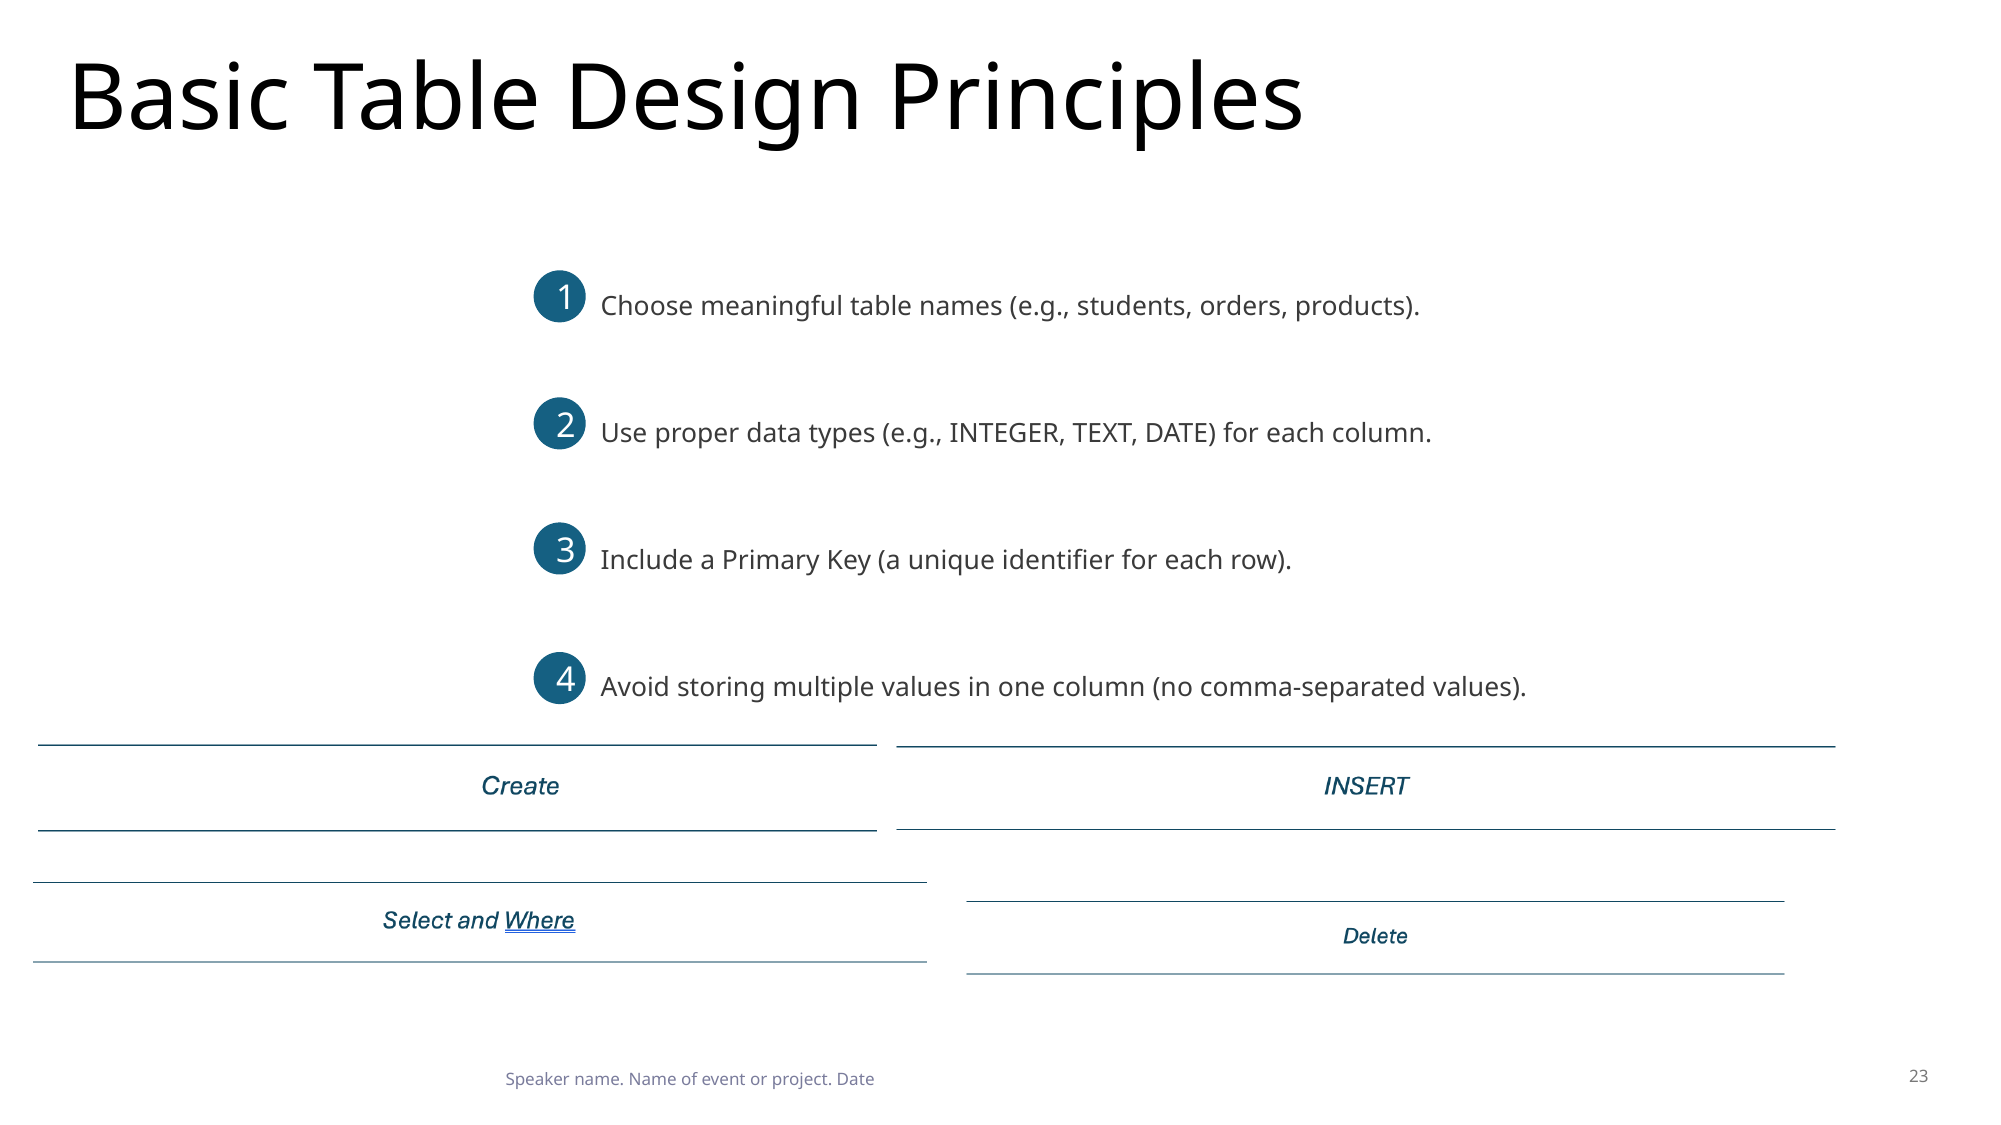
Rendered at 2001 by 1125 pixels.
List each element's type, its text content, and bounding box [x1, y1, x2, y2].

text_box 2 [533, 397, 586, 450]
picture [930, 872, 1805, 992]
text_box 4 [533, 652, 586, 705]
title Basic Table Design Principles [67, 50, 1786, 134]
footer Speaker name. Name of event or project. Date [505, 1071, 1486, 1099]
picture [13, 710, 1858, 845]
text_box 1 [533, 270, 586, 323]
text_box 3 [533, 522, 586, 575]
picture [33, 860, 928, 972]
slide_number 23 [1857, 1071, 1929, 1099]
text_box Choose meaningful table names (e.g., students, orders, products). Use proper data types (e.g., INTEGER, TEXT, DATE) for each column. Include a Primary Key (a unique identifier for each row). Avoid storing multiple values in one column (no comma-separated values). [585, 218, 1674, 727]
